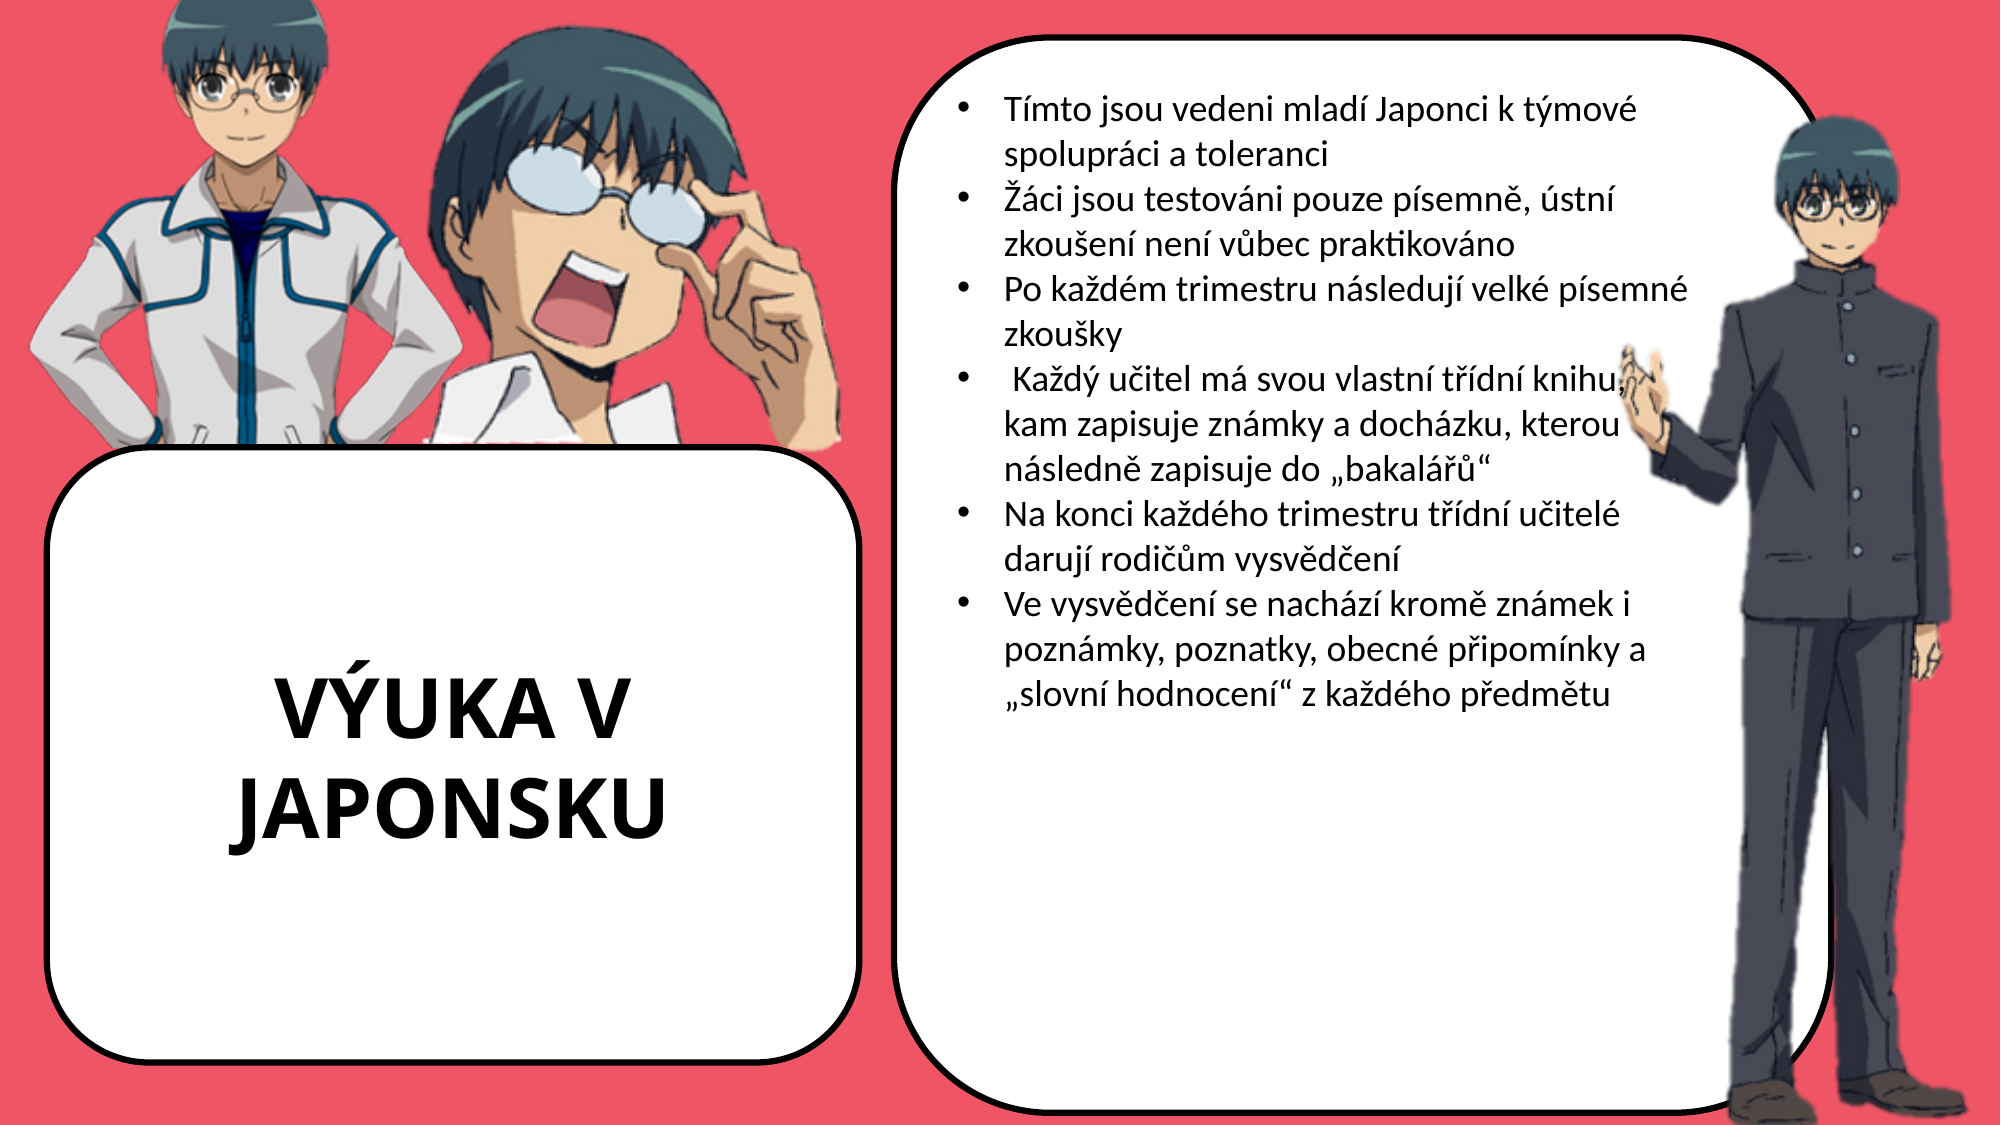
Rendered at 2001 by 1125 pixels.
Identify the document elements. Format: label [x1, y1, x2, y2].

text_box [12, 0, 895, 1063]
text_box [893, 37, 1988, 1125]
